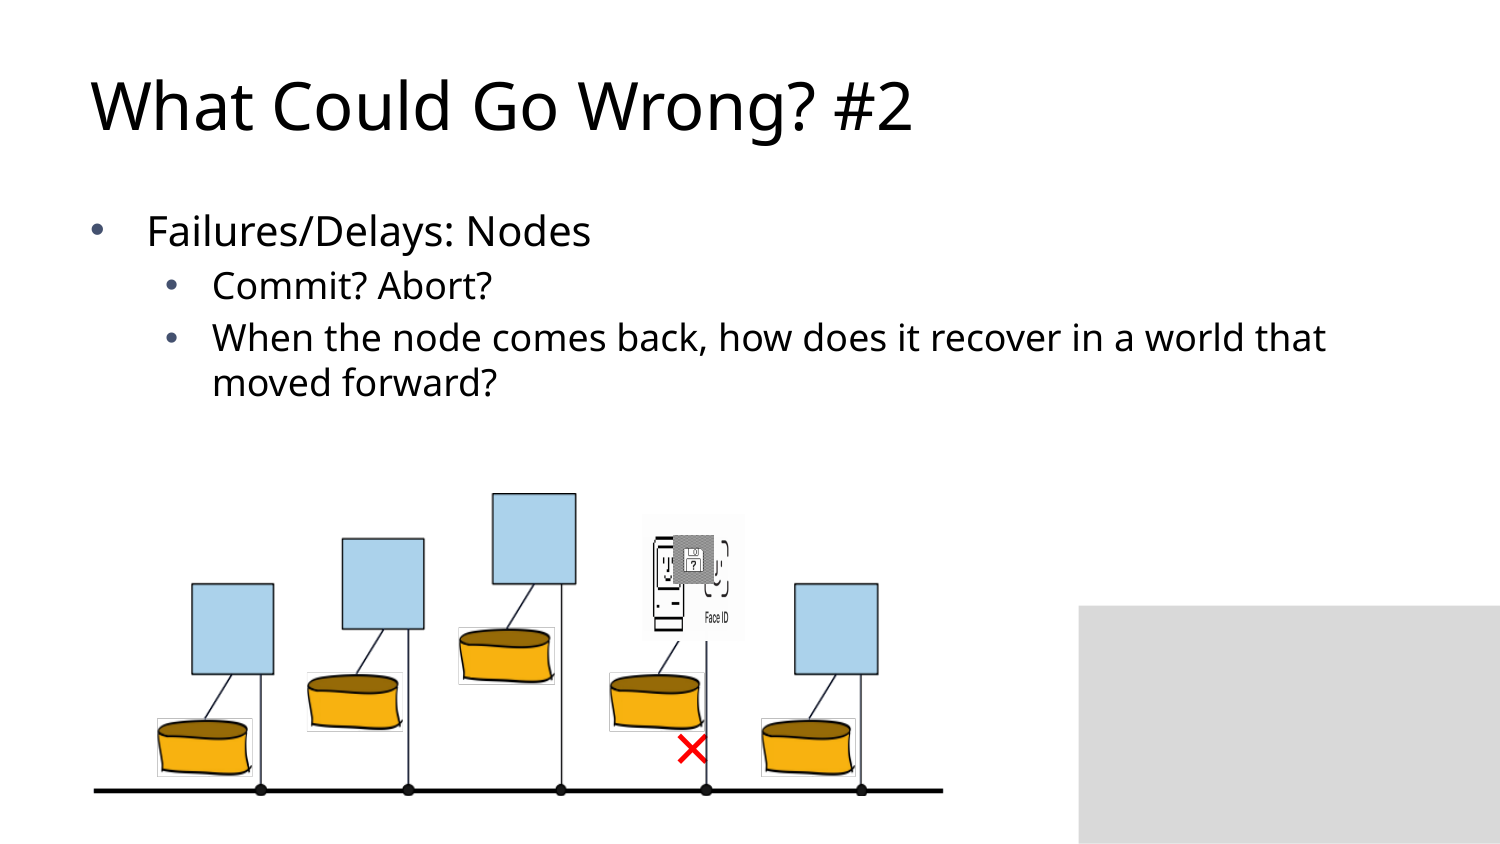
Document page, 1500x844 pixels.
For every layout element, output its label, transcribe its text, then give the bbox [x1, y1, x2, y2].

list Failures/Delays: Nodes Commit? Abort? When the node comes back, how does it recover in a world that moved forward? [75, 196, 1400, 754]
title What Could Go Wrong? #2 [75, 33, 1425, 175]
picture [93, 492, 944, 796]
